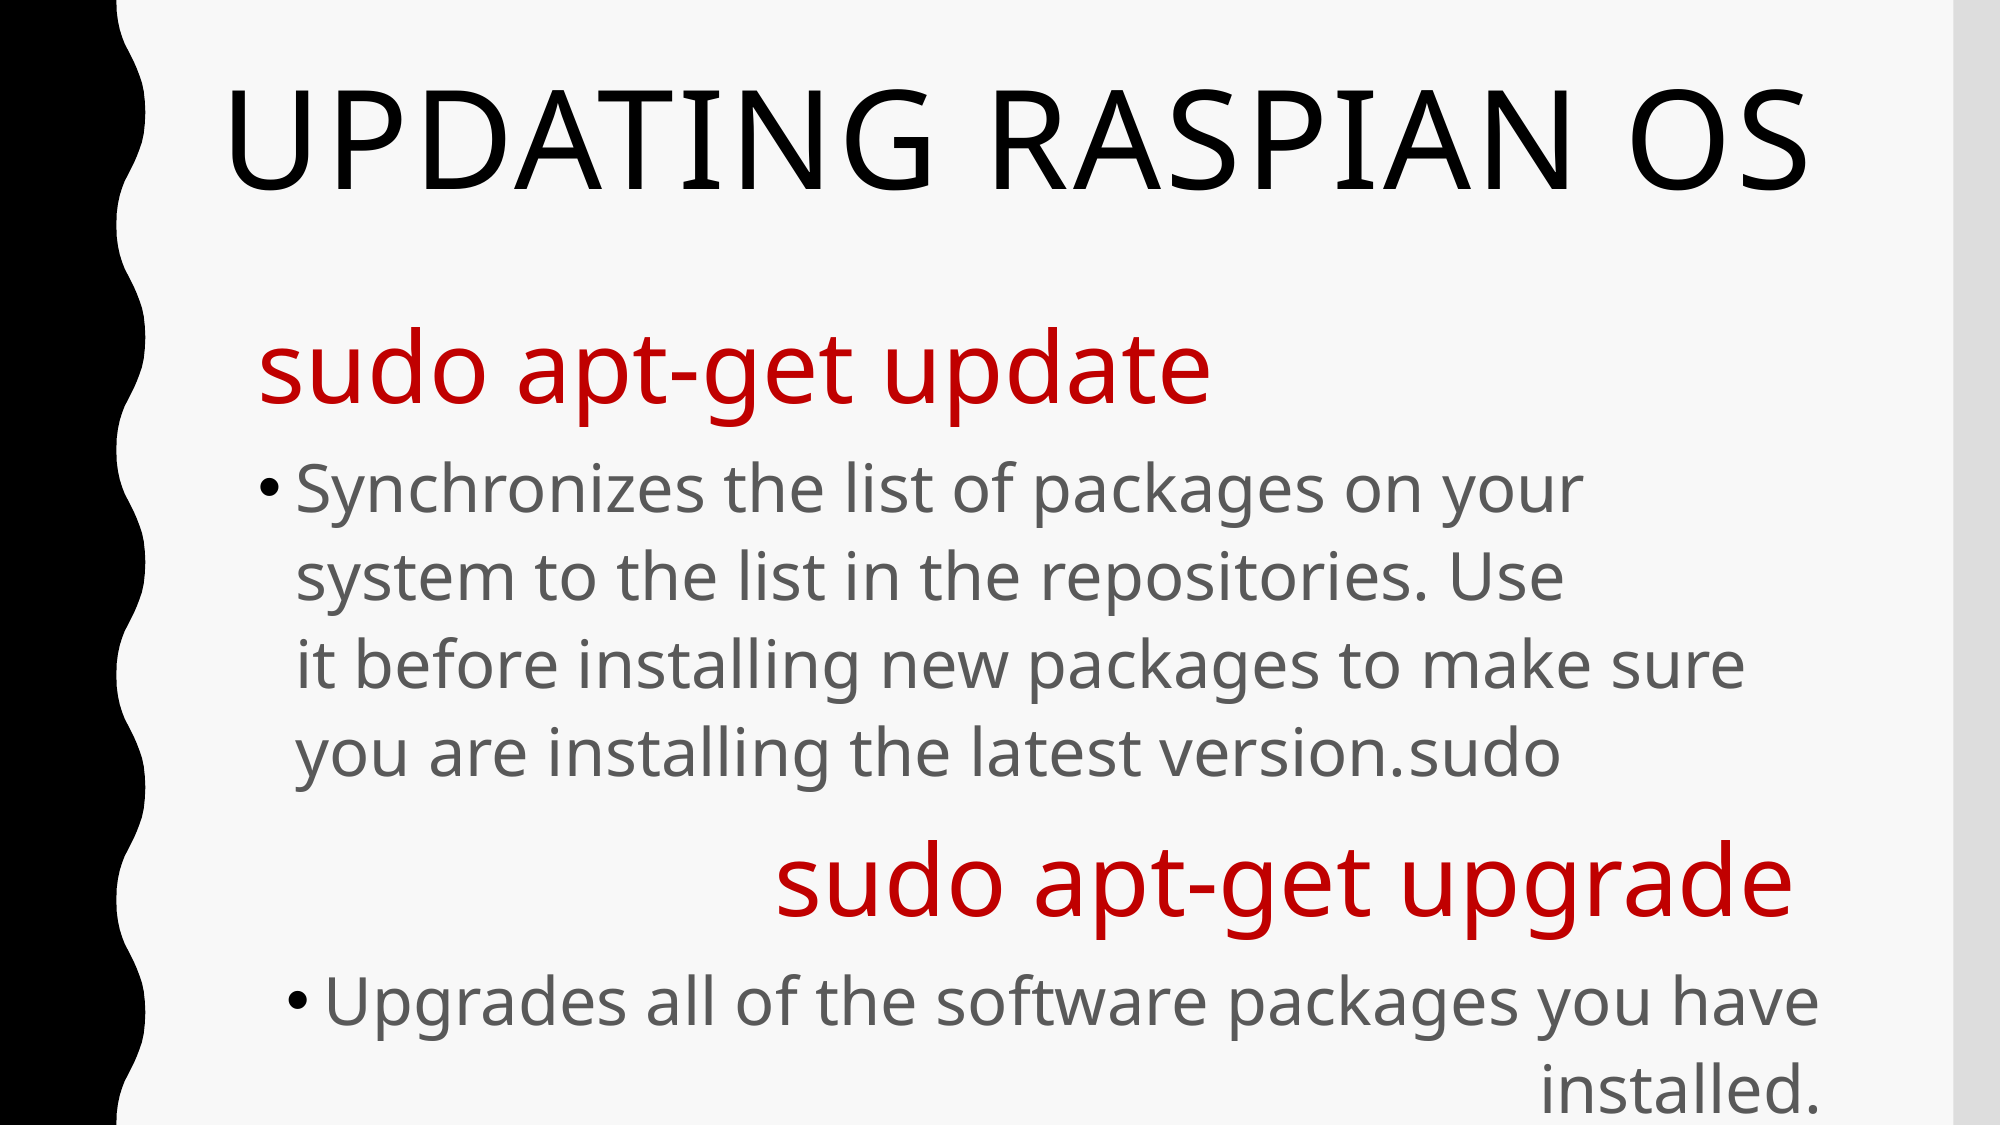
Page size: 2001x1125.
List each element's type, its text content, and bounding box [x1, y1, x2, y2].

list sudo apt-get update Synchronizes the list of packages on your system to the list in the repositories. Use it before installing new packages to make sure you are installing the latest version.sudo sudo apt-get upgrade Upgrades all of the software packages you have installed. [242, 284, 1838, 1008]
title Updating raspian os [205, 62, 1875, 264]
